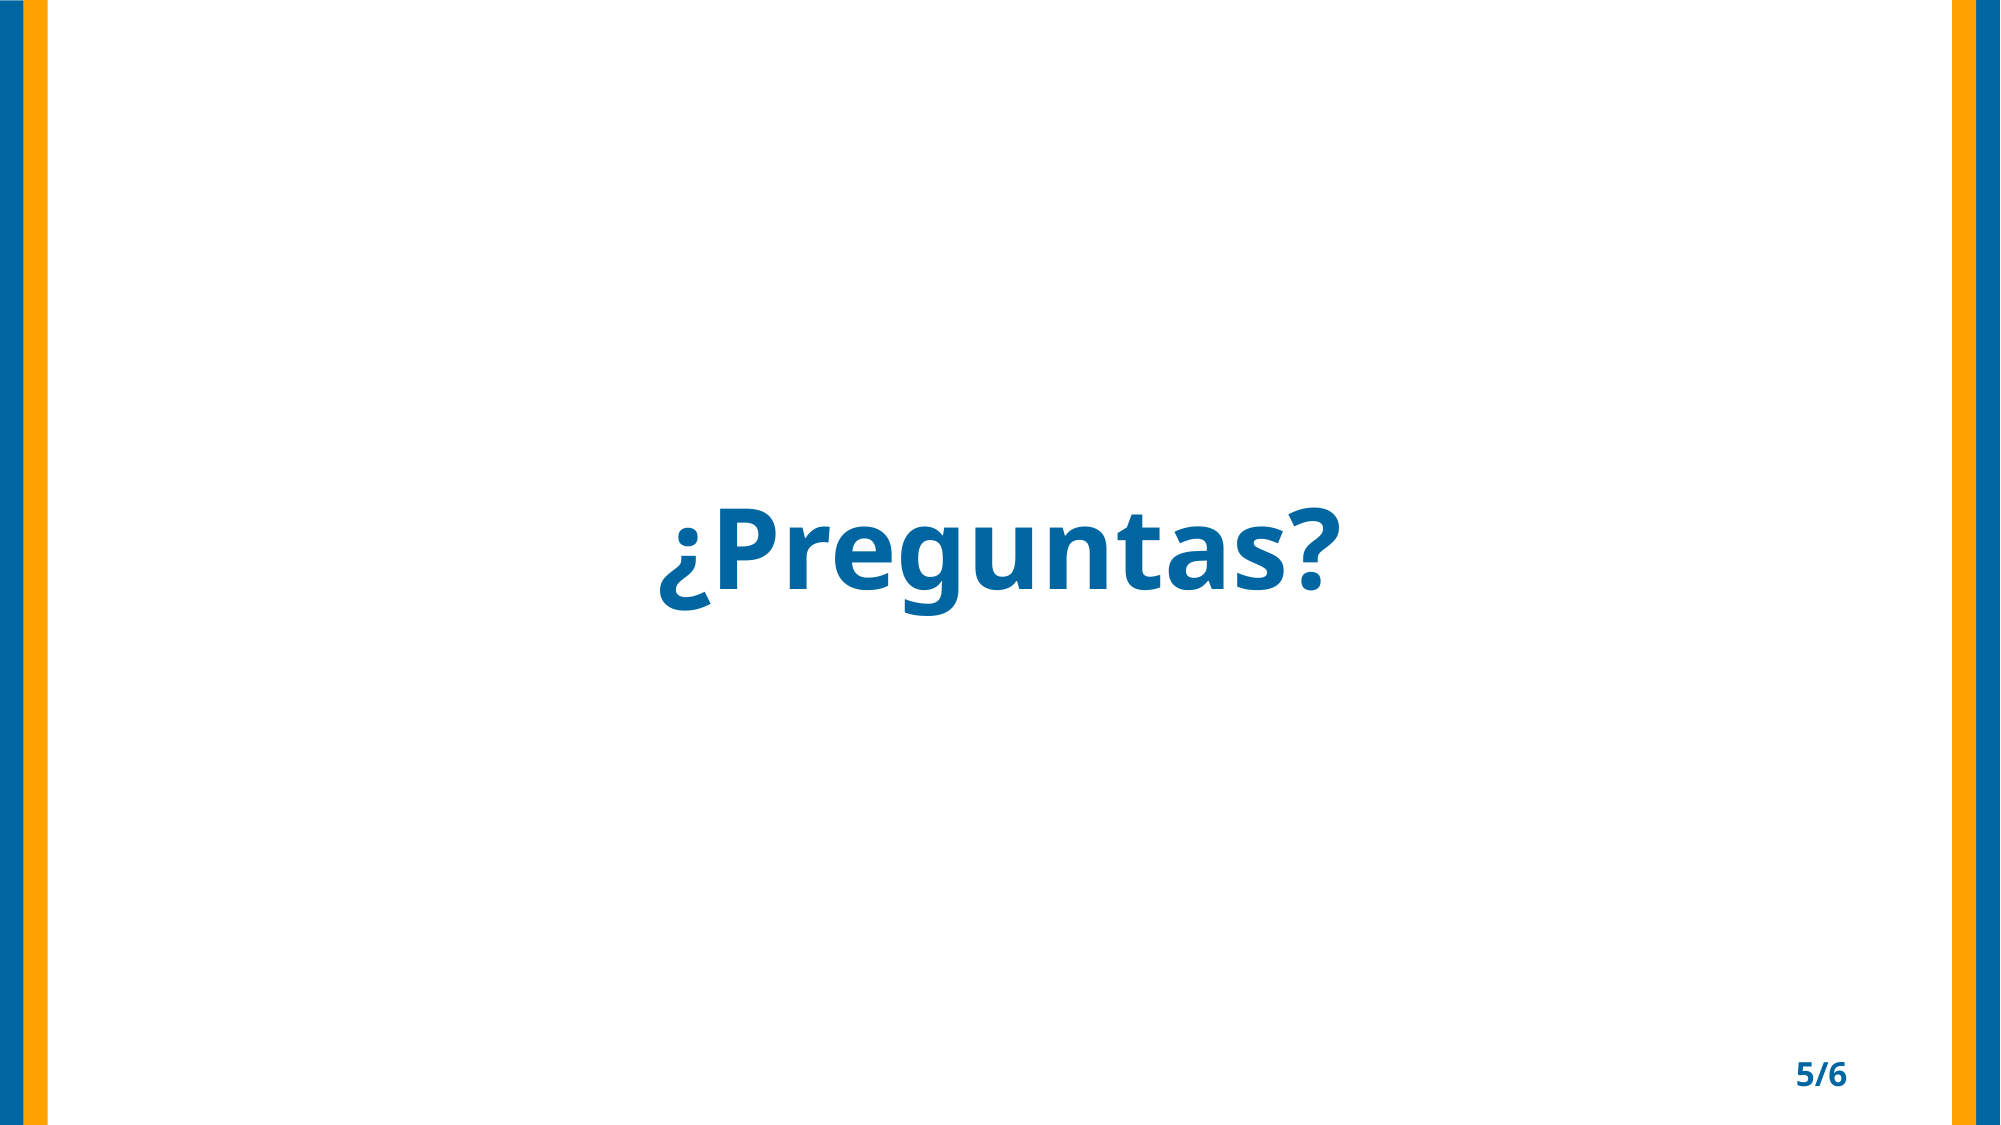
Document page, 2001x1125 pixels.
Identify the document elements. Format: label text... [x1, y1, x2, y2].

text_box ¿Preguntas? [376, 317, 1624, 622]
slide_number 5/6 [1412, 1042, 1863, 1103]
text_box [1951, 0, 1977, 1125]
text_box [0, 0, 23, 1125]
text_box [23, 0, 49, 1125]
text_box [1977, 0, 2000, 1125]
